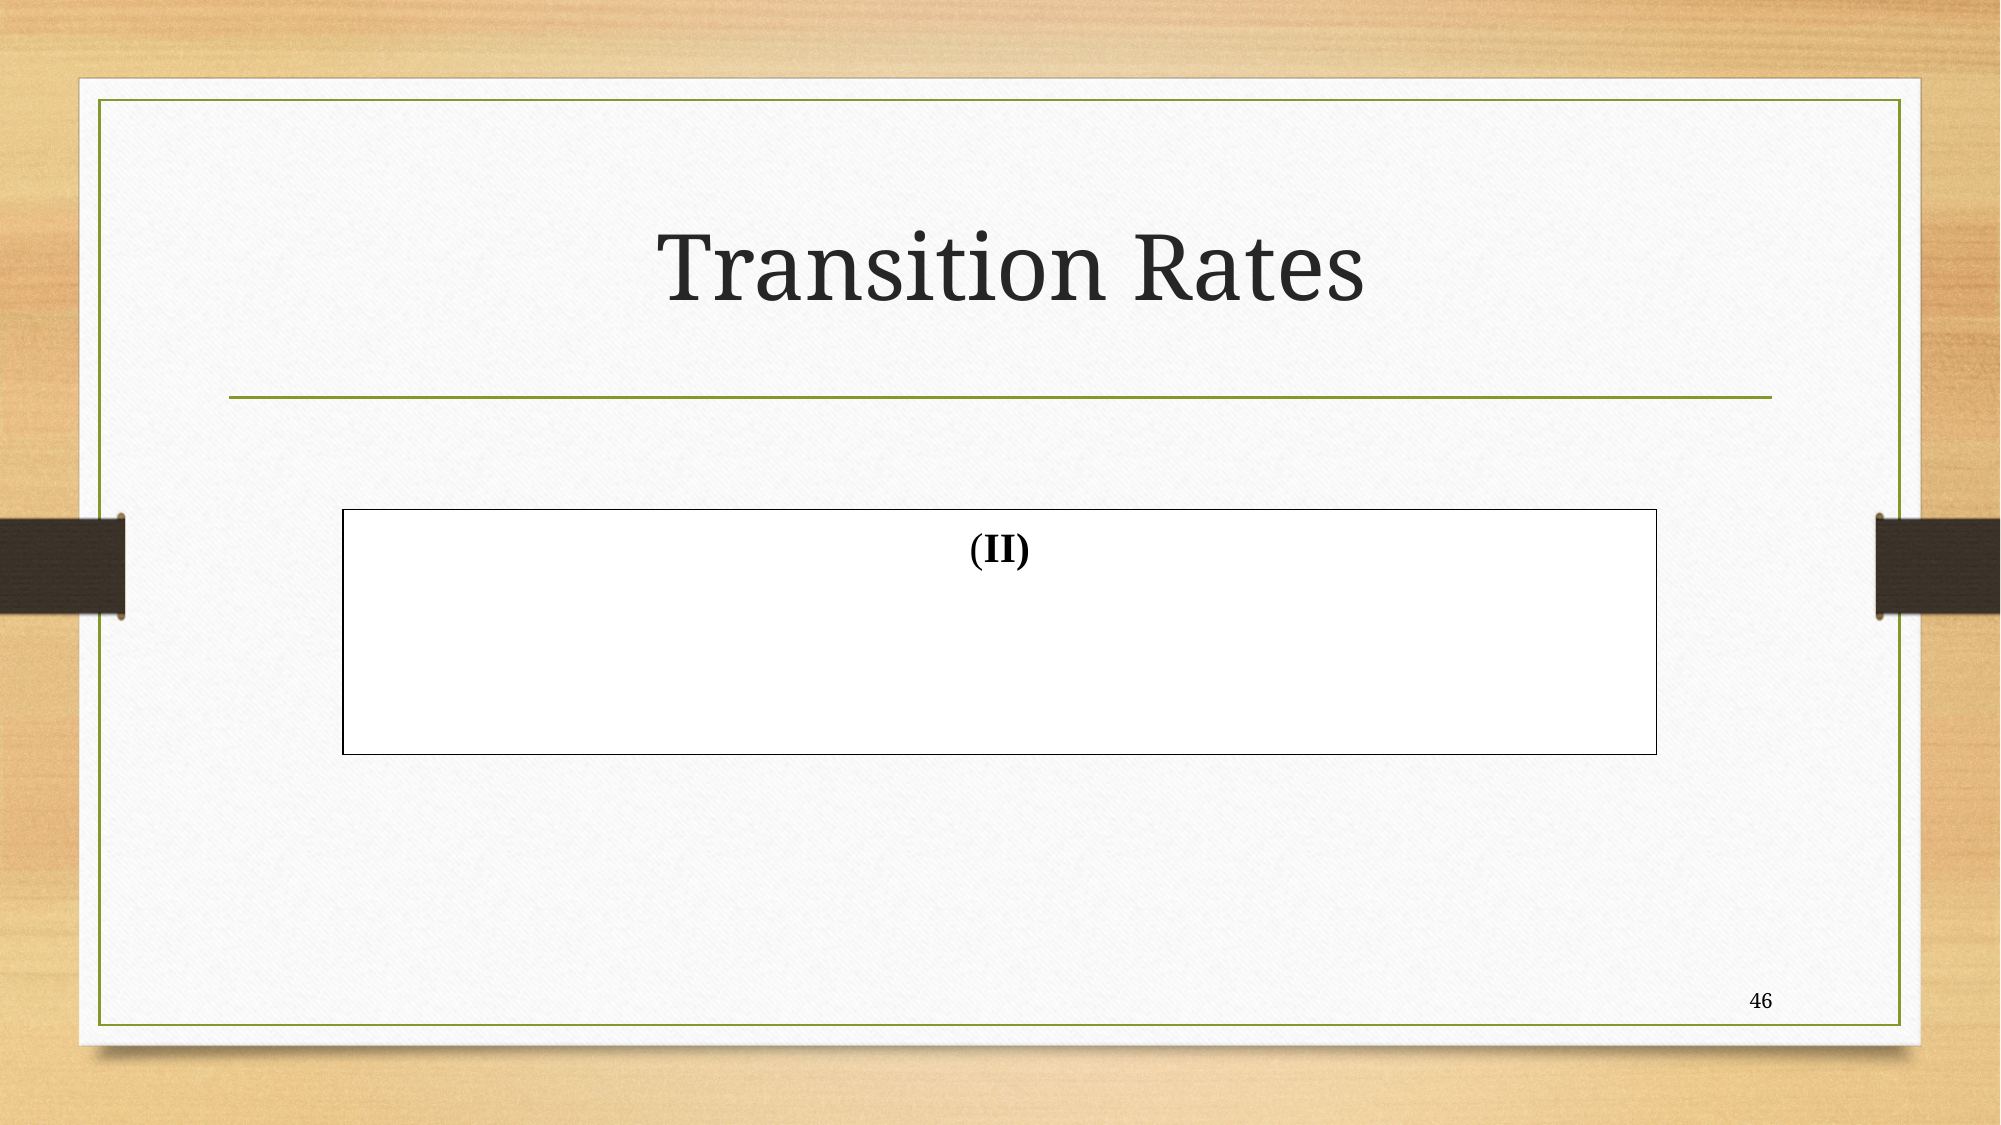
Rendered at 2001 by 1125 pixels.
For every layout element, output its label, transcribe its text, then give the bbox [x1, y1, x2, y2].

slide_number 46 [1698, 979, 1788, 1025]
picture [0, 0, 2001, 1125]
title Transition Rates [165, 156, 1835, 371]
